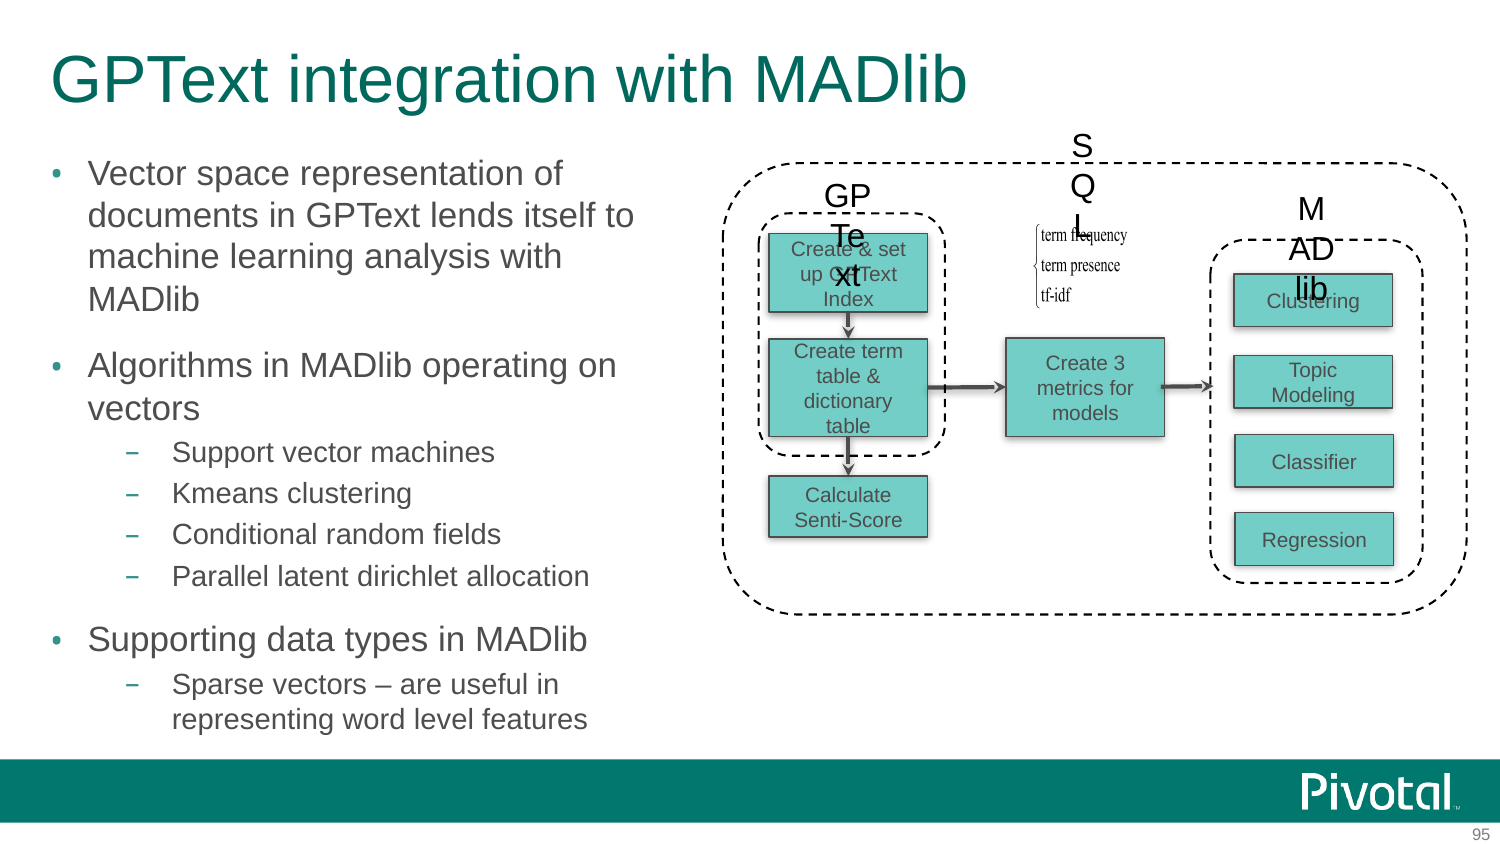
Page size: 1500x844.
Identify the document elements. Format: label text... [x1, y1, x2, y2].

picture [1302, 773, 1460, 810]
title GPText integration with MADlib [35, 28, 1461, 129]
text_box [722, 116, 1467, 615]
text_box Vector space representation of documents in GPText lends itself to machine learning analysis with MADlib Algorithms in MADlib operating on vectors Support vector machines Kmeans clustering Conditional random fields Parallel latent dirichlet allocation Supporting data types in MADlib Sparse vectors – are useful in representing word level features [49, 150, 684, 759]
